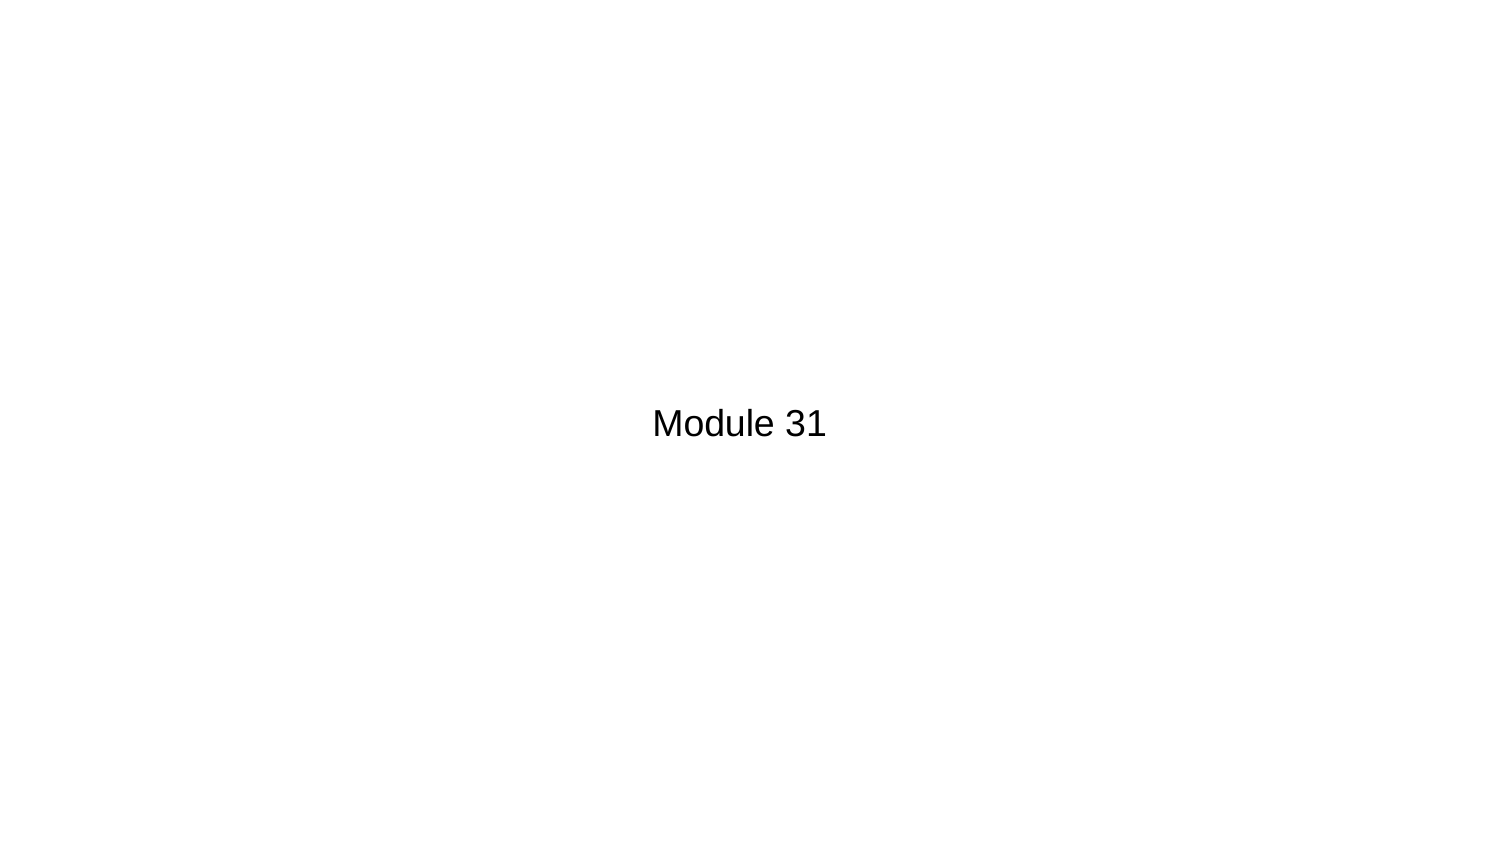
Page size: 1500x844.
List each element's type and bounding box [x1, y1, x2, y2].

text_box [637, 391, 863, 452]
